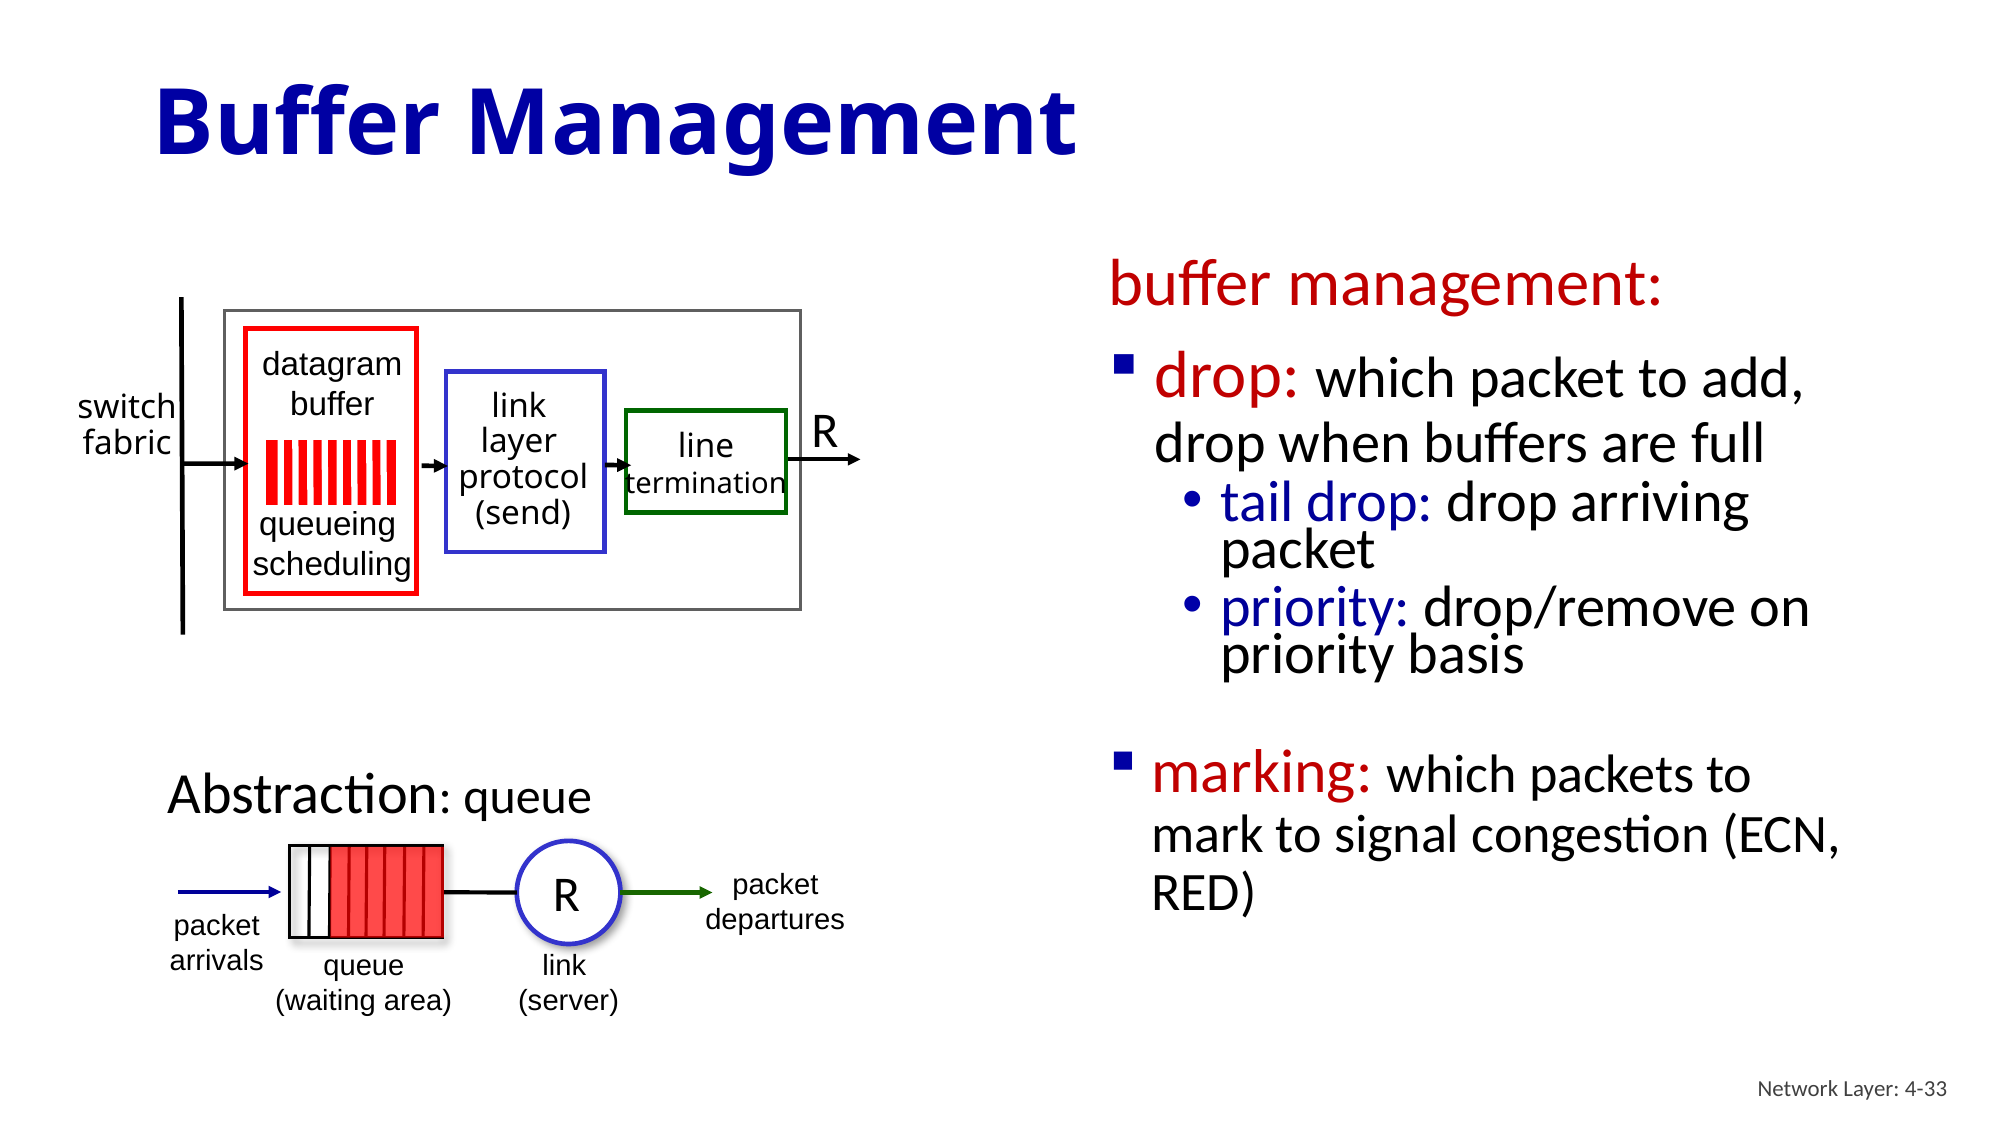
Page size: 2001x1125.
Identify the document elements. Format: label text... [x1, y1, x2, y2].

text_box [224, 310, 801, 610]
text_box R [796, 460, 854, 465]
slide_number Network Layer: 4-33 [1512, 1056, 1963, 1117]
text_box buffer management: drop: which packet to add, drop when buffers are full tail drop: drop arriving packet priority: drop/remove on priority basis [1091, 239, 1907, 1062]
text_box R [796, 389, 854, 459]
text_box link layer protocol (send) [450, 396, 596, 524]
title Buffer Management [137, 51, 1863, 198]
text_box [604, 458, 632, 472]
text_box [446, 371, 605, 553]
text_box line termination [626, 410, 786, 513]
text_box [234, 328, 430, 594]
text_box [430, 459, 448, 473]
text_box switch fabric [54, 362, 200, 490]
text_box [149, 747, 861, 1026]
text_box marking: which packets to mark to signal congestion (ECN, RED) [1074, 731, 1889, 931]
